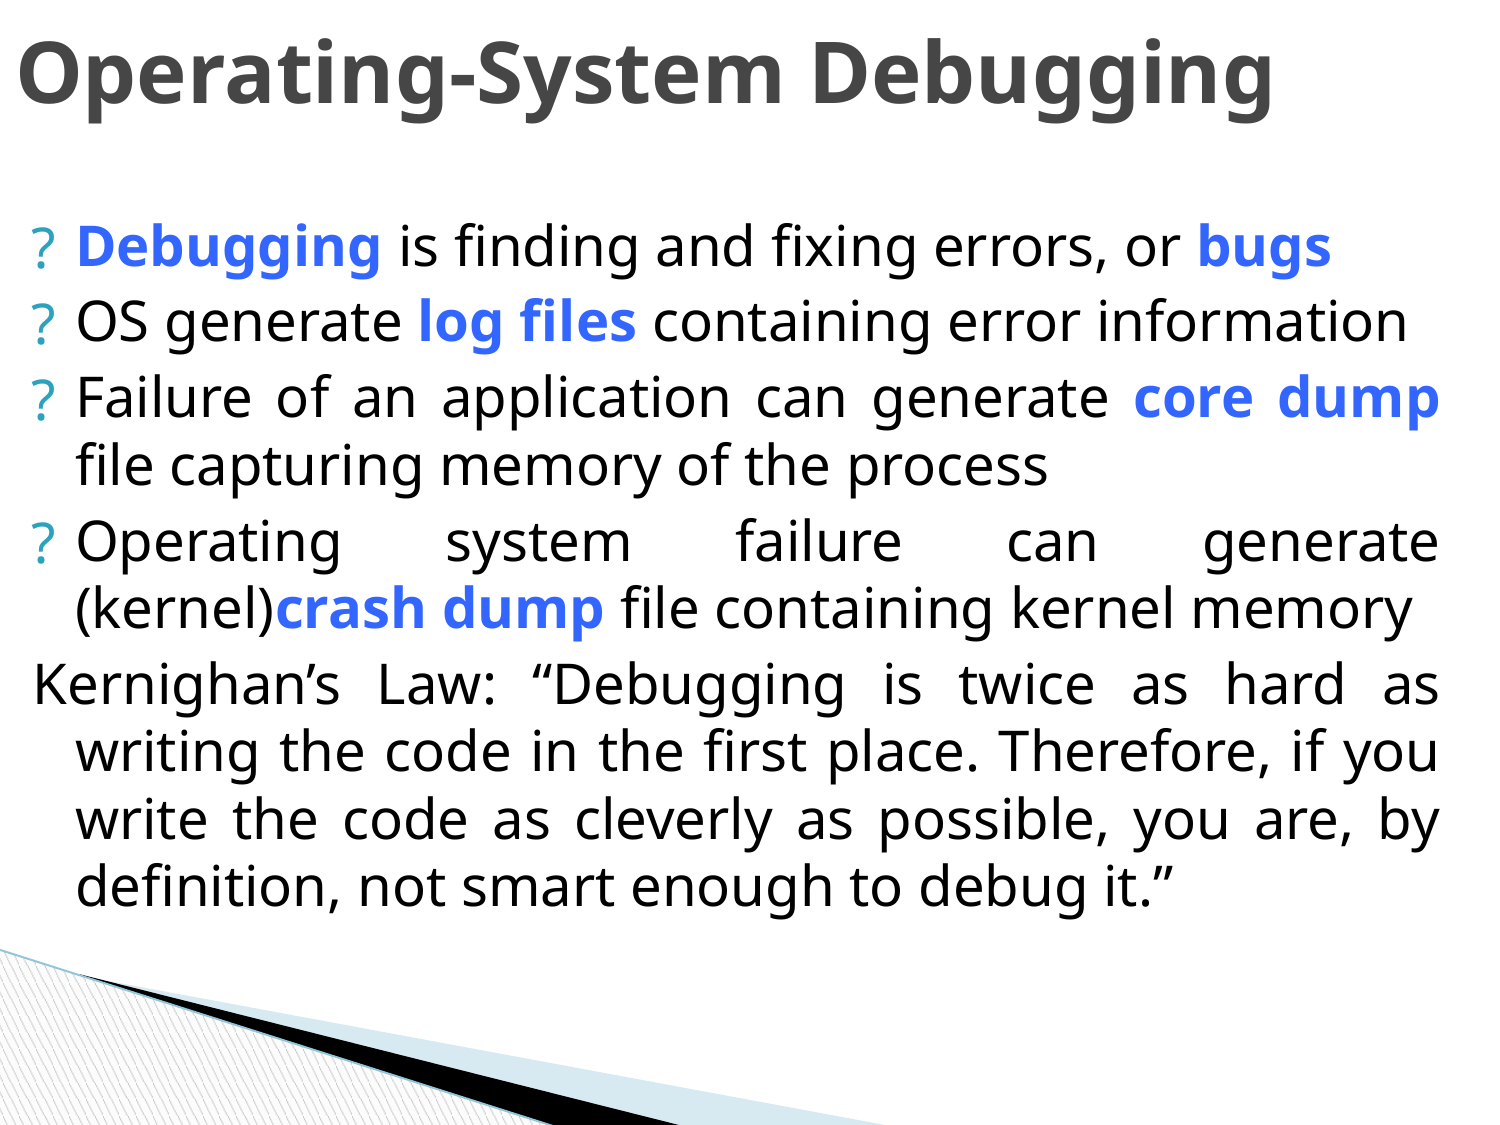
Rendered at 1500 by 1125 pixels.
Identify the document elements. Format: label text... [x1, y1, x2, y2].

list Debugging is finding and fixing errors, or bugs OS generate log files containing error information Failure of an application can generate core dump file capturing memory of the process Operating system failure can generate (kernel)crash dump file containing kernel memory Kernighan’s Law: “Debugging is twice as hard as writing the code in the first place. Therefore, if you write the code as cleverly as possible, you are, by definition, not smart enough to debug it.” [0, 202, 1456, 1125]
title Operating-System Debugging [0, 0, 1500, 140]
